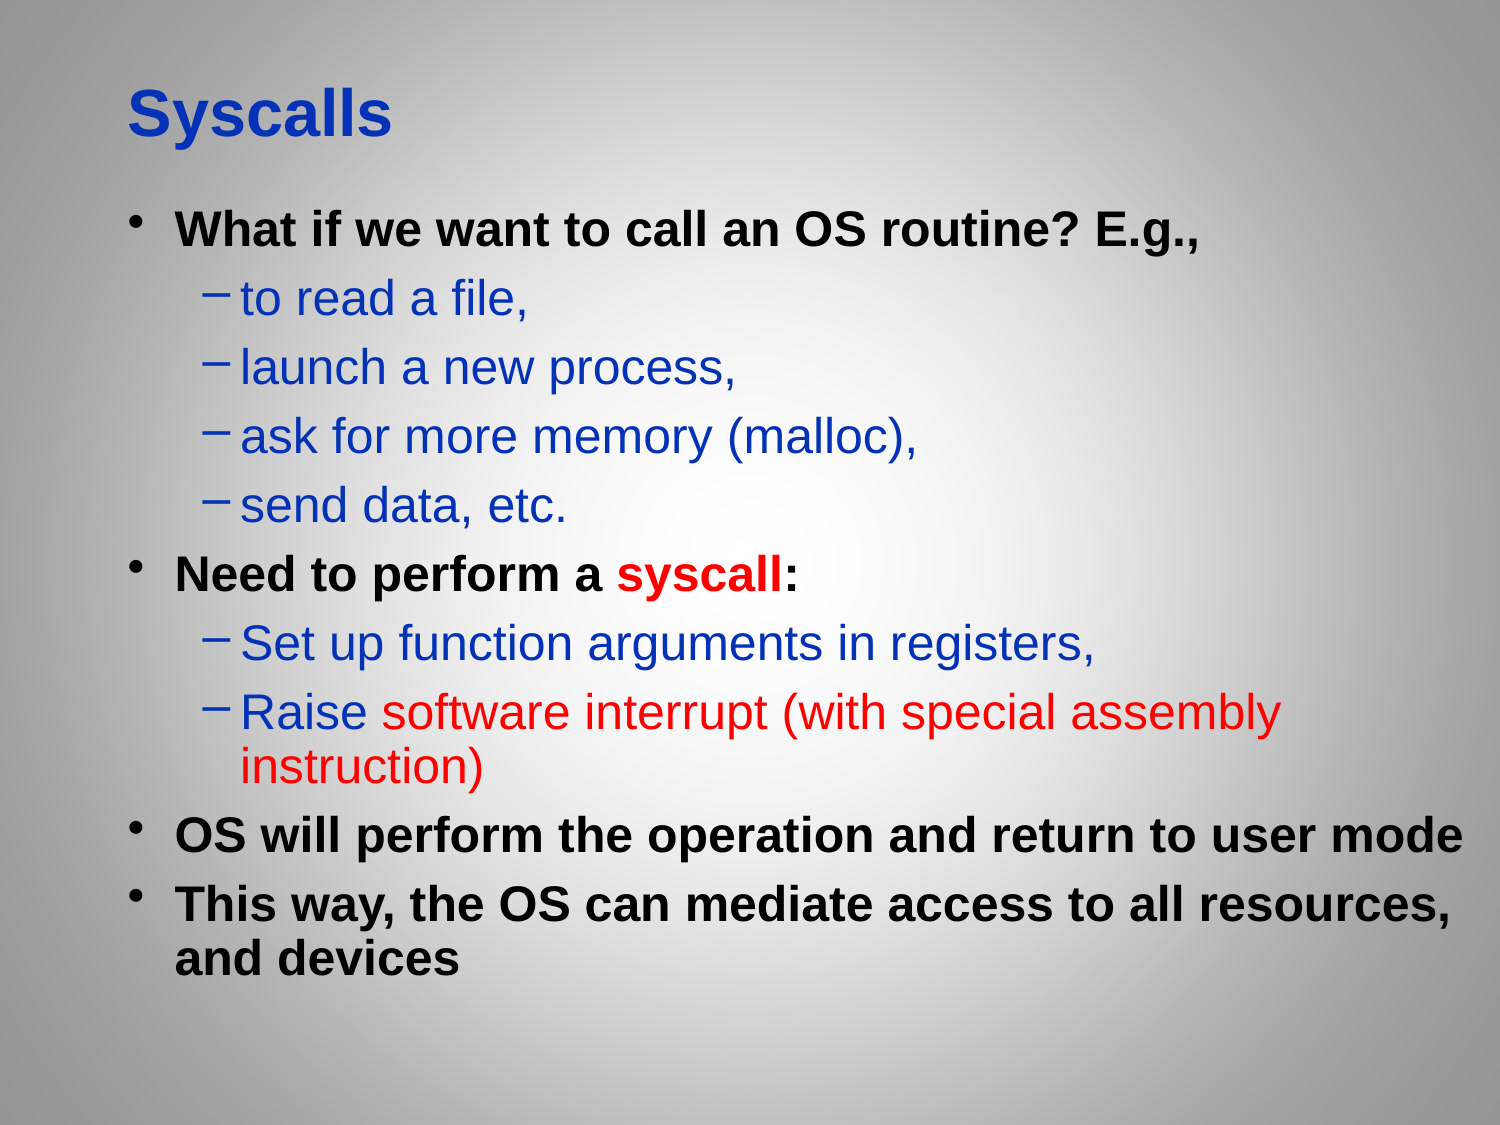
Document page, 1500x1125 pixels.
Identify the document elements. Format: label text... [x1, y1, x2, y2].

title Syscalls [112, 54, 1309, 175]
picture [0, 0, 1500, 1125]
list What if we want to call an OS routine? E.g., to read a file, launch a new process, ask for more memory (malloc), send data, etc. Need to perform a syscall: Set up function arguments in registers, Raise software interrupt (with special assembly instruction) OS will perform the operation and return to user mode This way, the OS can mediate access to all resources, and devices [112, 195, 1500, 1088]
